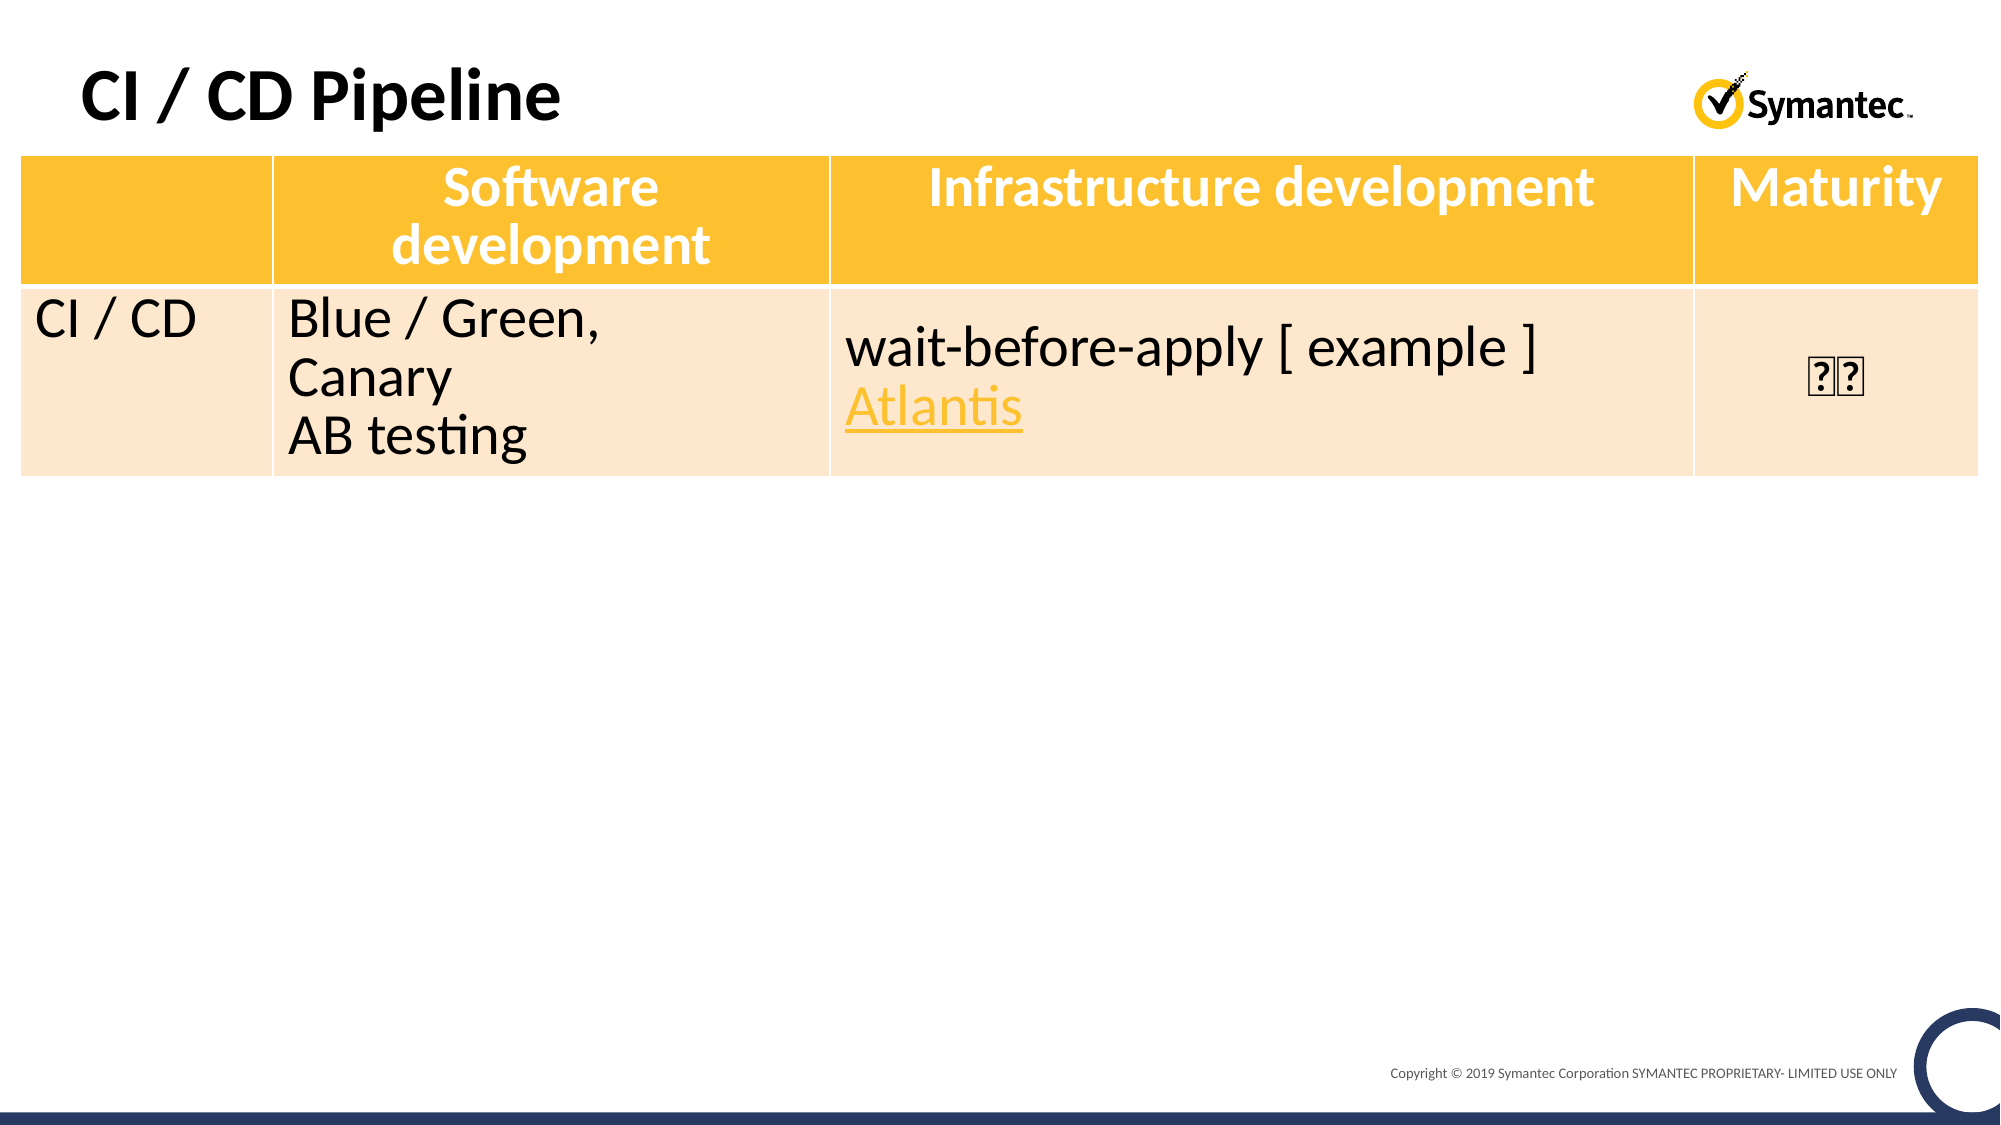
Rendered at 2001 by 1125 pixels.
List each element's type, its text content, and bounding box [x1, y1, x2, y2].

table_cell wait-before-apply [ example ] Atlantis [831, 289, 1693, 476]
table_cell Blue / Green, Canary AB testing [274, 289, 829, 476]
table_header Maturity [1695, 156, 1978, 284]
table_cell 👦🏻 [1695, 289, 1978, 476]
table_cell CI / CD [21, 289, 272, 476]
table_header [21, 156, 272, 284]
table_header Software development [274, 156, 829, 284]
title CI / CD Pipeline [81, 62, 1671, 126]
table_header Infrastructure development [831, 156, 1693, 284]
